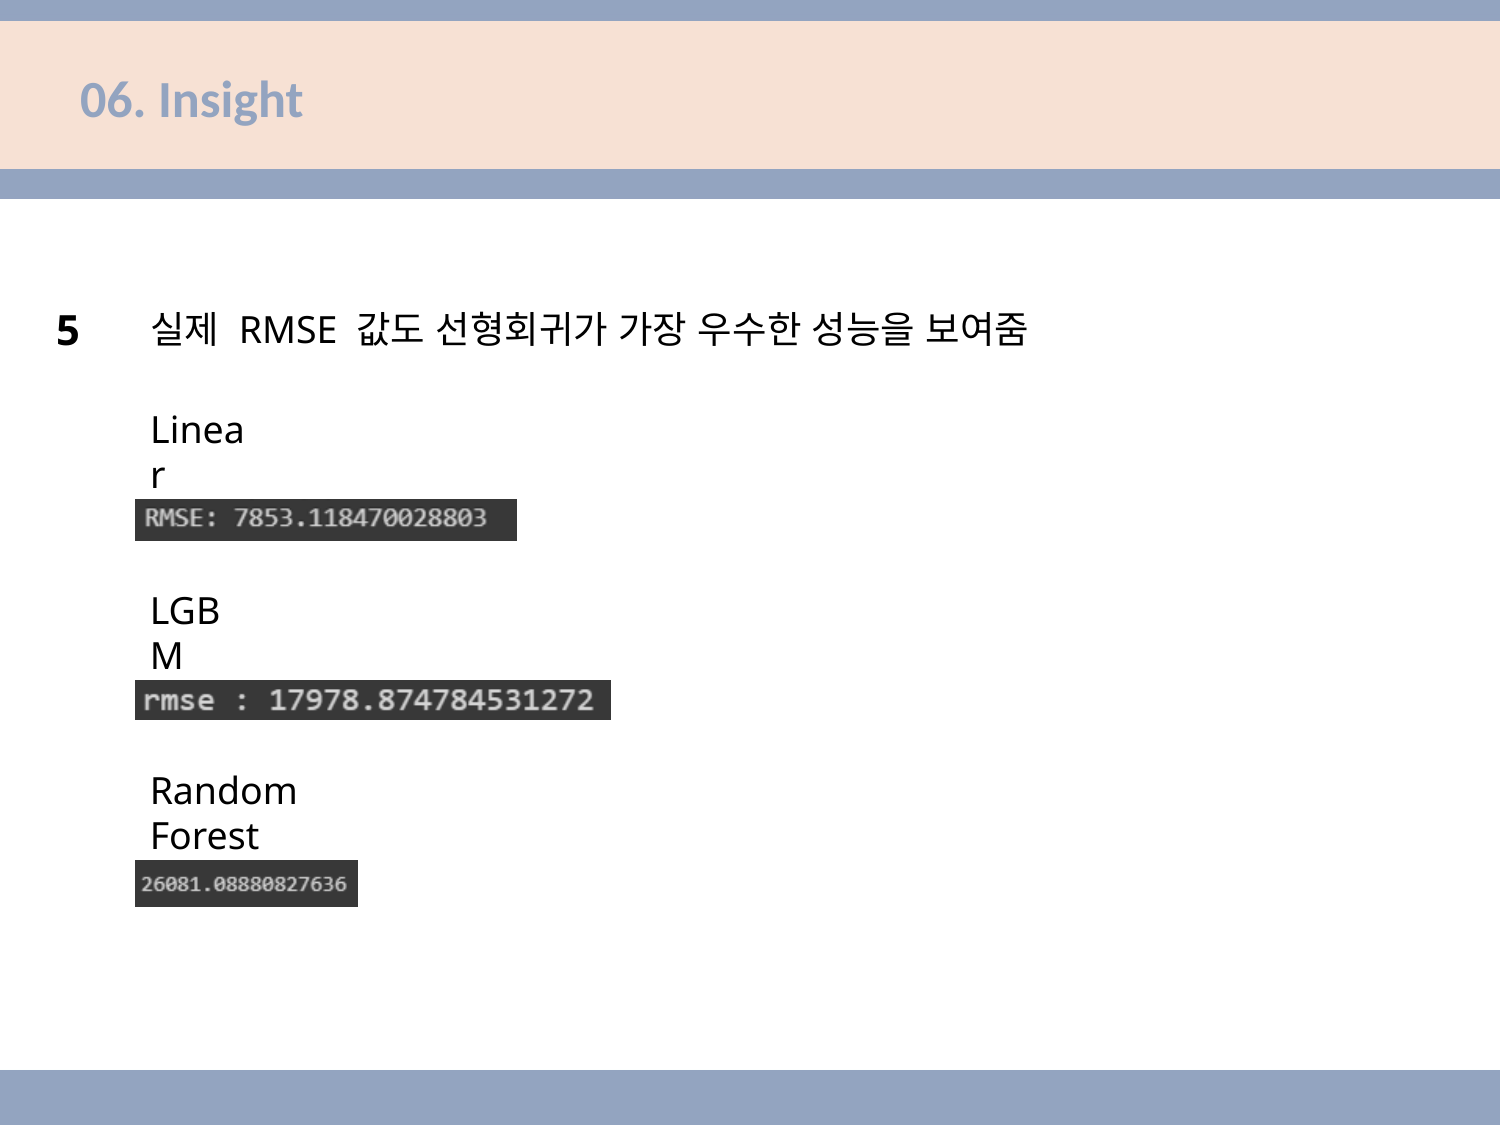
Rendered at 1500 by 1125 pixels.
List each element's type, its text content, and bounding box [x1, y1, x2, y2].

title 06. Insight [64, 30, 1322, 162]
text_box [41, 295, 1448, 362]
text_box Random Forest [135, 759, 399, 865]
text_box Linear [135, 399, 266, 497]
picture [0, 0, 1500, 1125]
text_box LGBM [135, 580, 268, 678]
